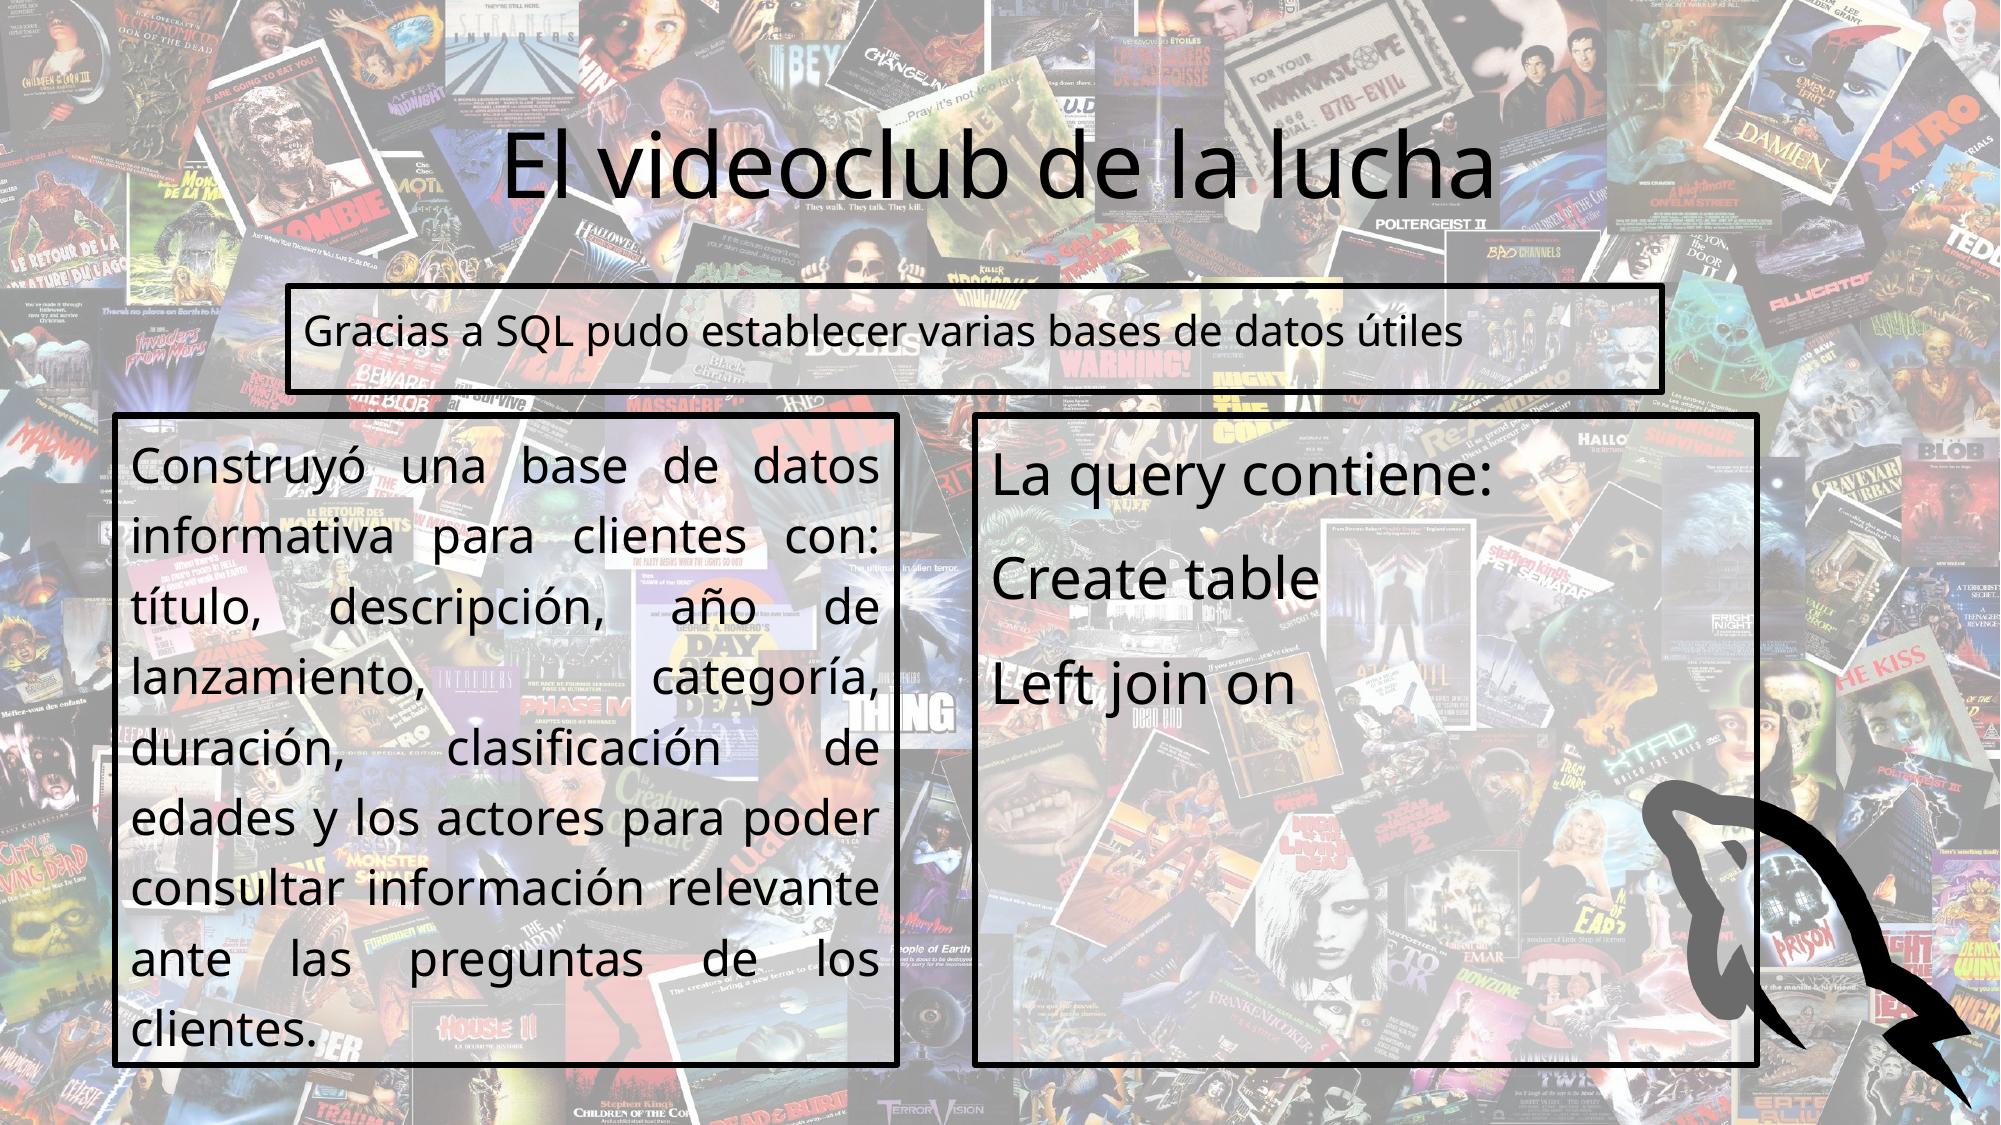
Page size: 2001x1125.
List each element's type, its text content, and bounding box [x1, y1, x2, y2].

title El videoclub de la lucha [137, 59, 1863, 278]
text_box Construyó una base de datos informativa para clientes con: título, descripción, año de lanzamiento, categoría, duración, clasificación de edades y los actores para poder consultar información relevante ante las preguntas de los clientes. [115, 415, 897, 1066]
text_box [503, 1066, 660, 1116]
picture [1627, 765, 1987, 1125]
list Gracias a SQL pudo establecer varias bases de datos útiles [287, 286, 1663, 392]
text_box La query contiene: Create table Left join on [975, 415, 1757, 1066]
